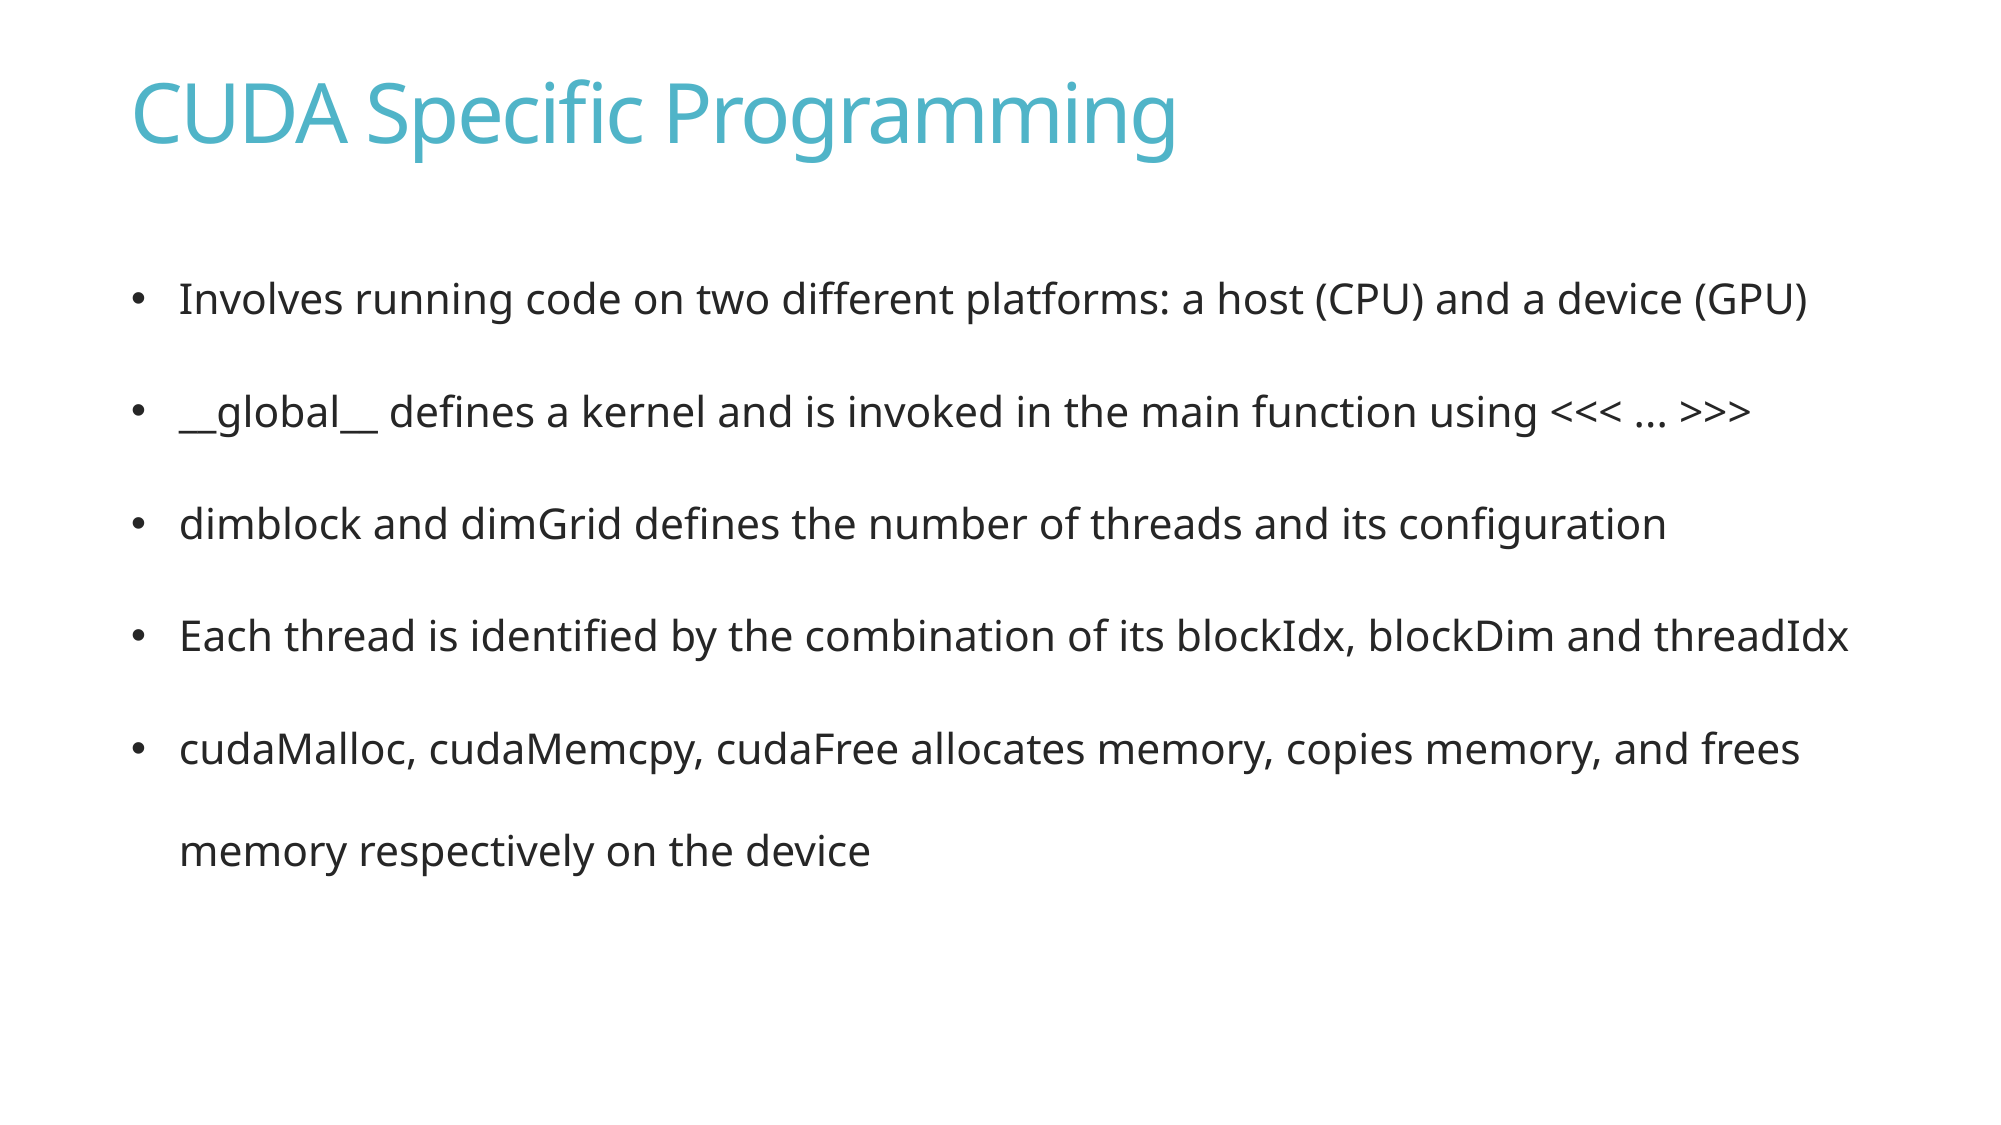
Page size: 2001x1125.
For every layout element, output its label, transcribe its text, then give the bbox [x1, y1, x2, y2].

text_box CUDA Specific Programming [115, 32, 1885, 203]
text_box Involves running code on two different platforms: a host (CPU) and a device (GPU) __global__ defines a kernel and is invoked in the main function using <<< ... >>> dimblock and dimGrid defines the number of threads and its configuration Each thread is identified by the combination of its blockIdx, blockDim and threadIdx cudaMalloc, cudaMemcpy, cudaFree allocates memory, copies memory, and frees memory respectively on the device [115, 213, 1885, 1093]
